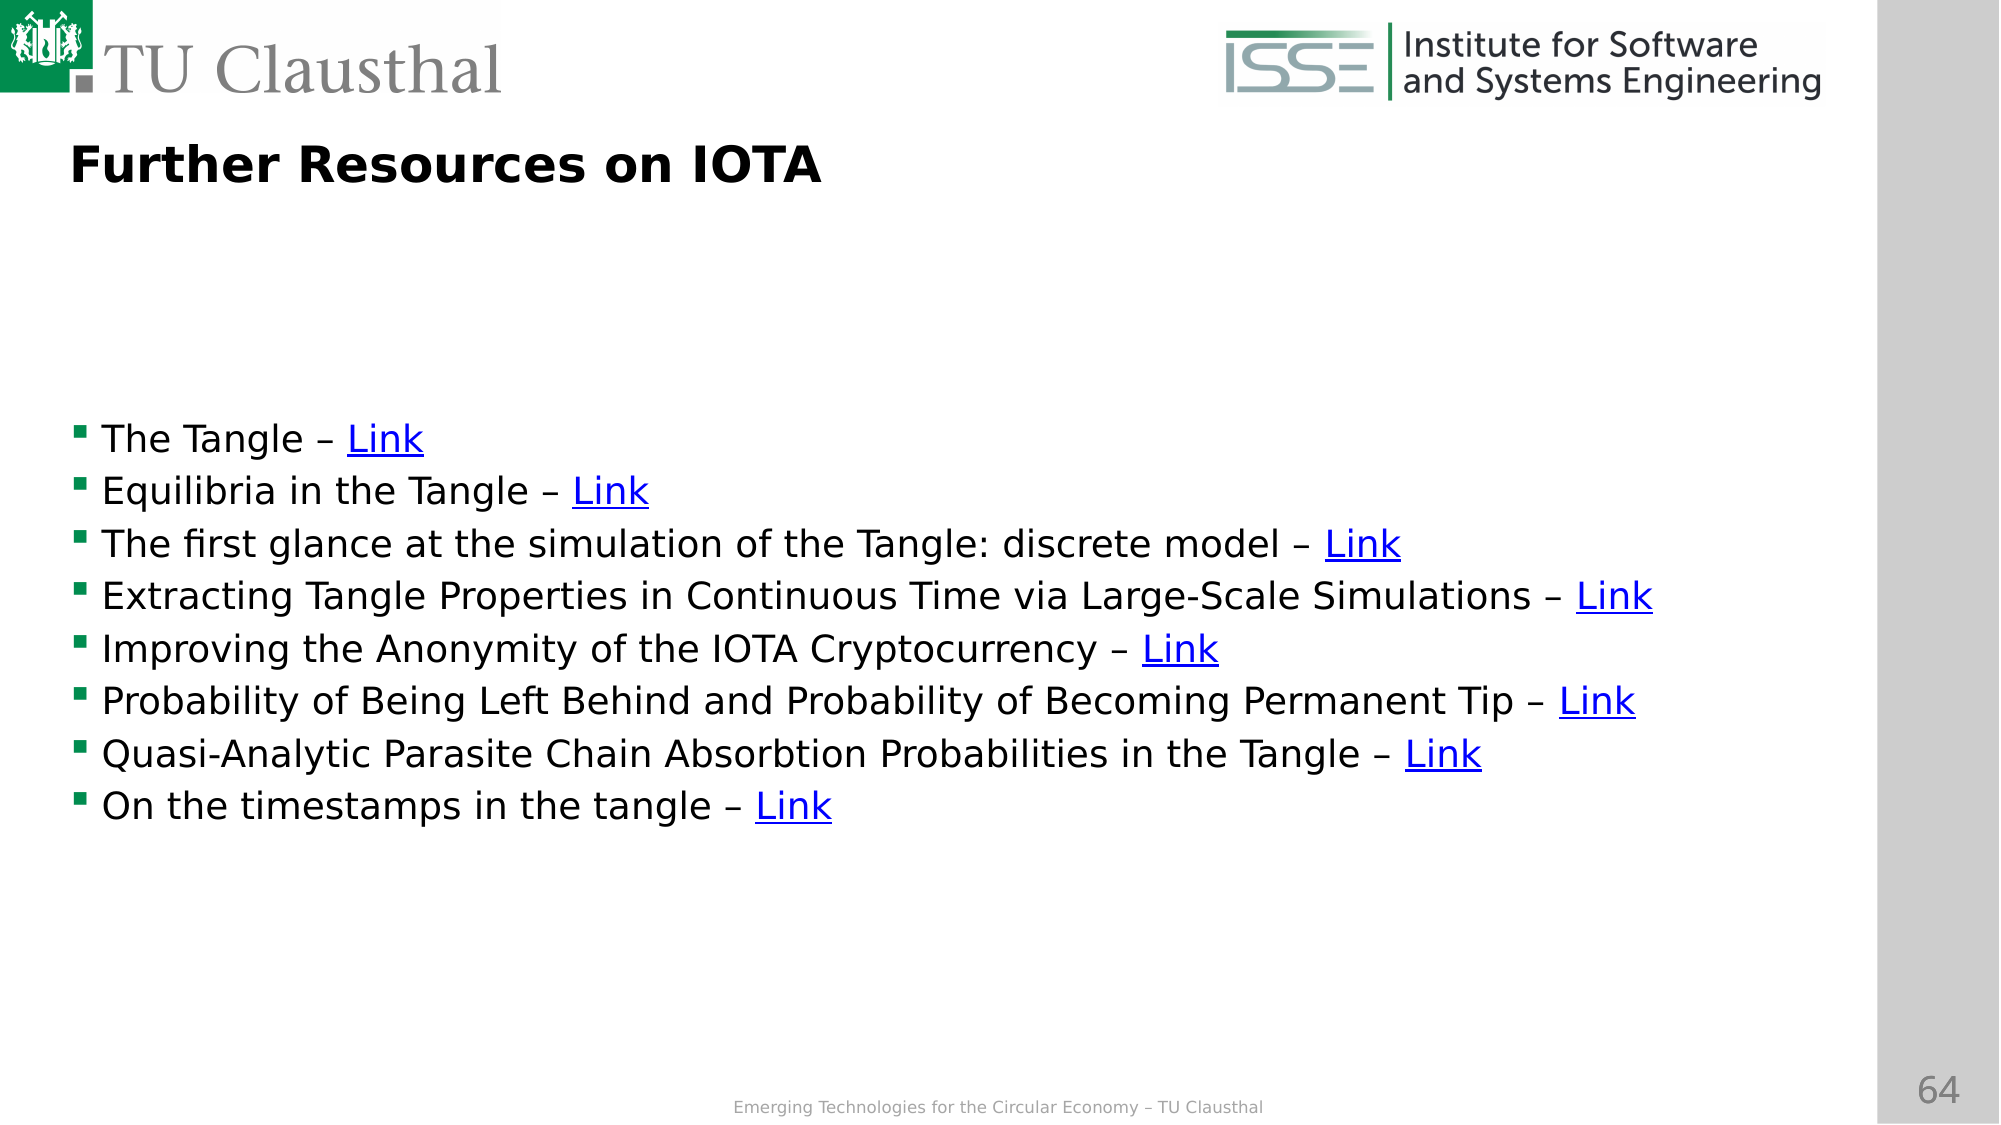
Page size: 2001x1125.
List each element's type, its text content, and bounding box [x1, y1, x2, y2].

text_box The Tangle – Link Equilibria in the Tangle – Link The first glance at the simulation of the Tangle: discrete model – Link Extracting Tangle Properties in Continuous Time via Large-Scale Simulations – Link Improving the Anonymity of the IOTA Cryptocurrency – Link Probability of Being Left Behind and Probability of Becoming Permanent Tip – Link Quasi-Analytic Parasite Chain Absorbtion Probabilities in the Tangle – Link On the timestamps in the tangle – Link [54, 208, 1818, 1034]
picture [0, 0, 501, 93]
text_box Further Resources on IOTA [54, 125, 1818, 207]
picture [1218, 22, 1826, 107]
